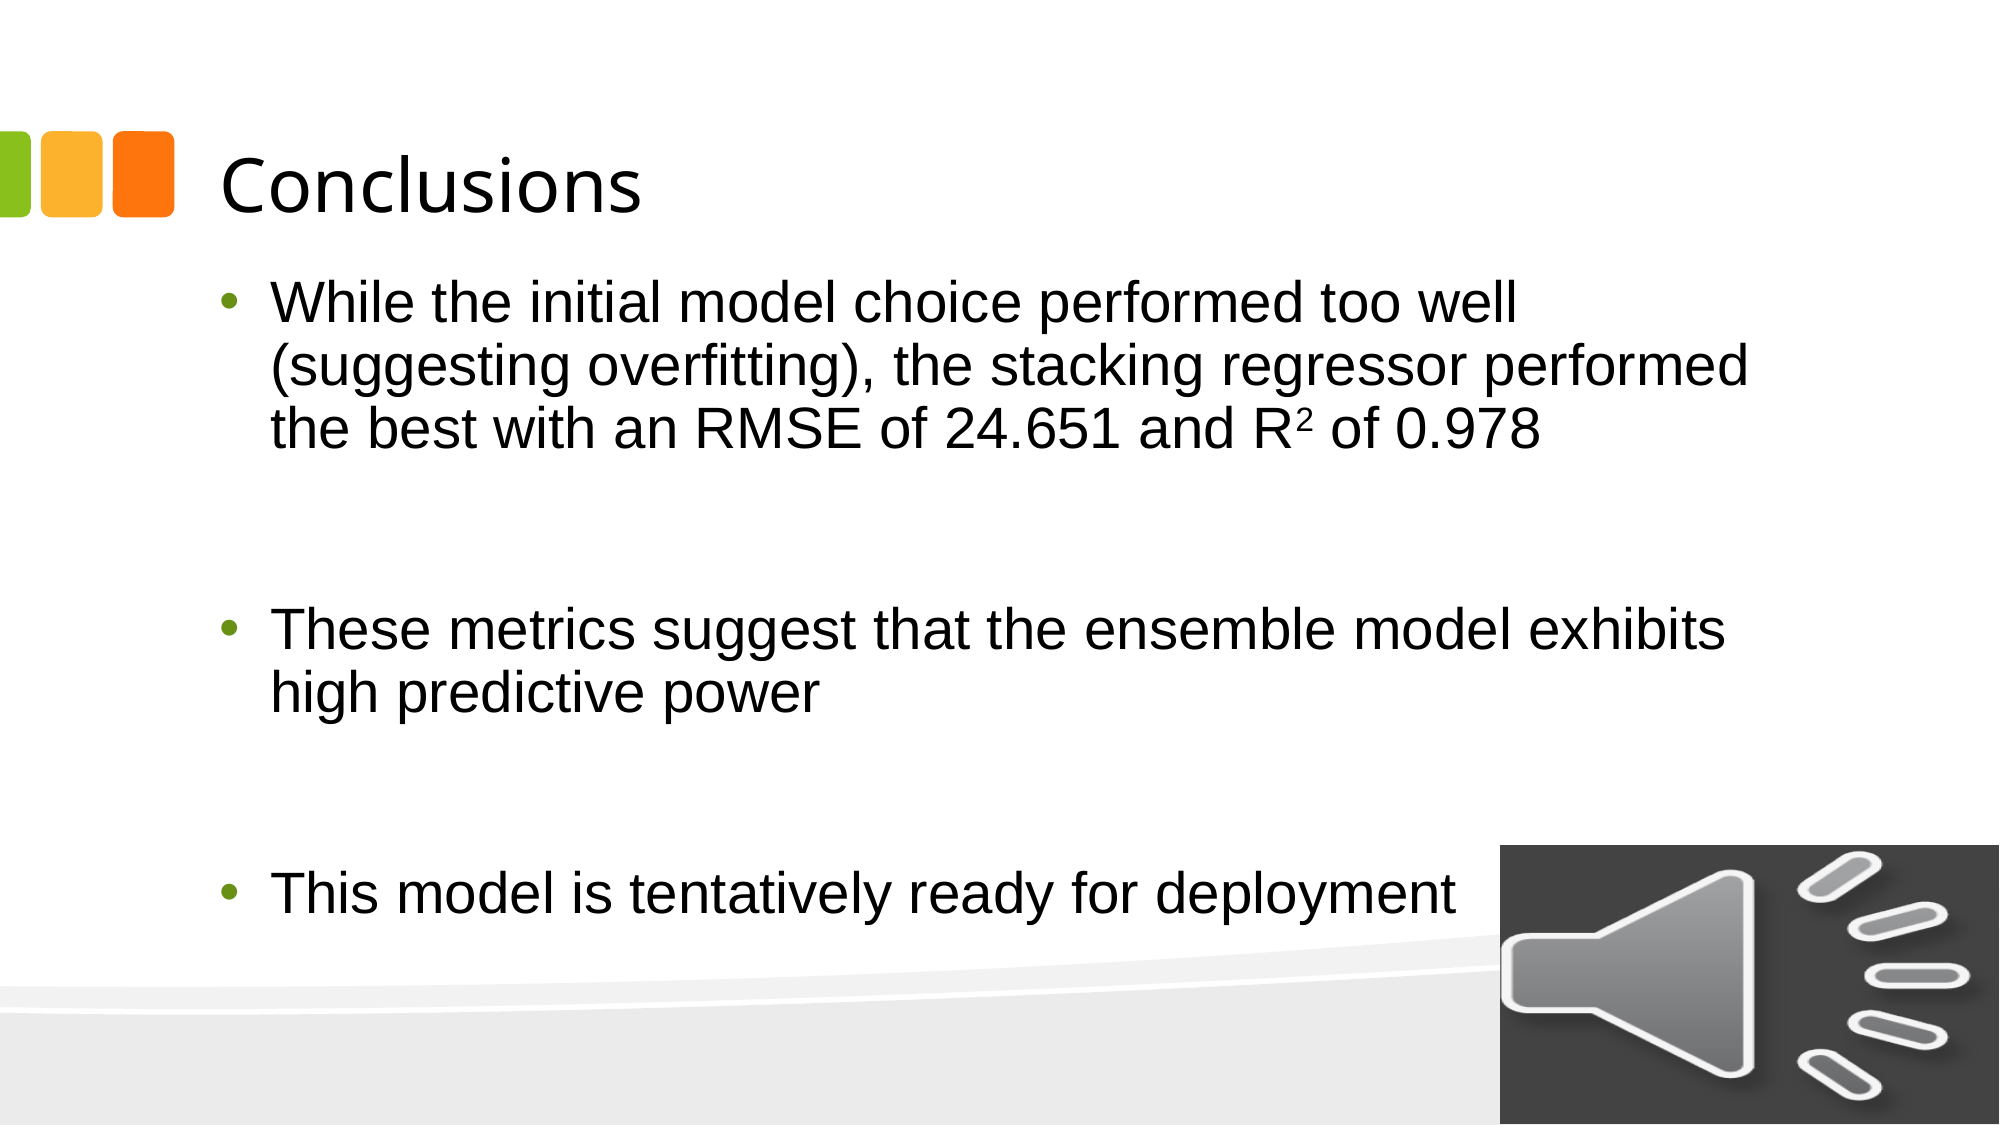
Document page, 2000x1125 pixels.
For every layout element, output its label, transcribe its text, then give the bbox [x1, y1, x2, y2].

title Conclusions [199, 24, 1800, 238]
list While the initial model choice performed too well (suggesting overfitting), the stacking regressor performed the best with an RMSE of 24.651 and R2 of 0.978 These metrics suggest that the ensemble model exhibits high predictive power This model is tentatively ready for deployment [199, 262, 1800, 1013]
picture [1499, 843, 2000, 1125]
